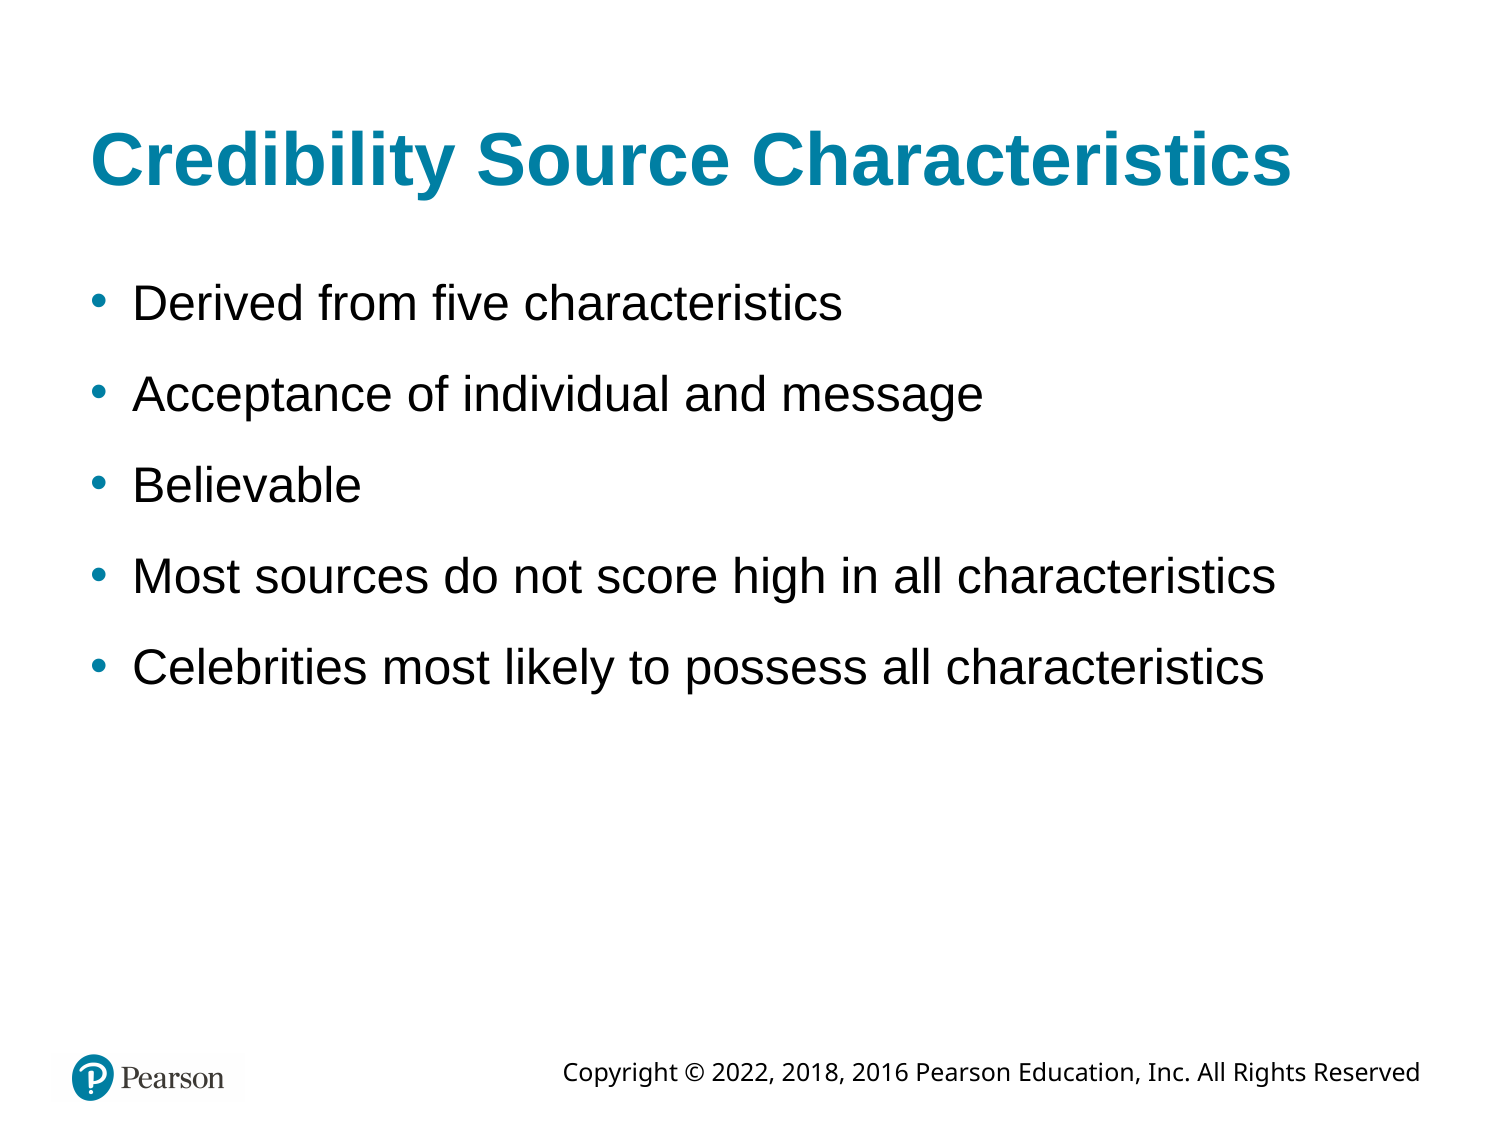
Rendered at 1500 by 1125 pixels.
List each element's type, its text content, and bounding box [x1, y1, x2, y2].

picture [51, 1053, 245, 1102]
list Derived from five characteristics Acceptance of individual and message Believable Most sources do not score high in all characteristics Celebrities most likely to possess all characteristics [75, 255, 1426, 1021]
title Credibility Source Characteristics [75, 35, 1425, 216]
